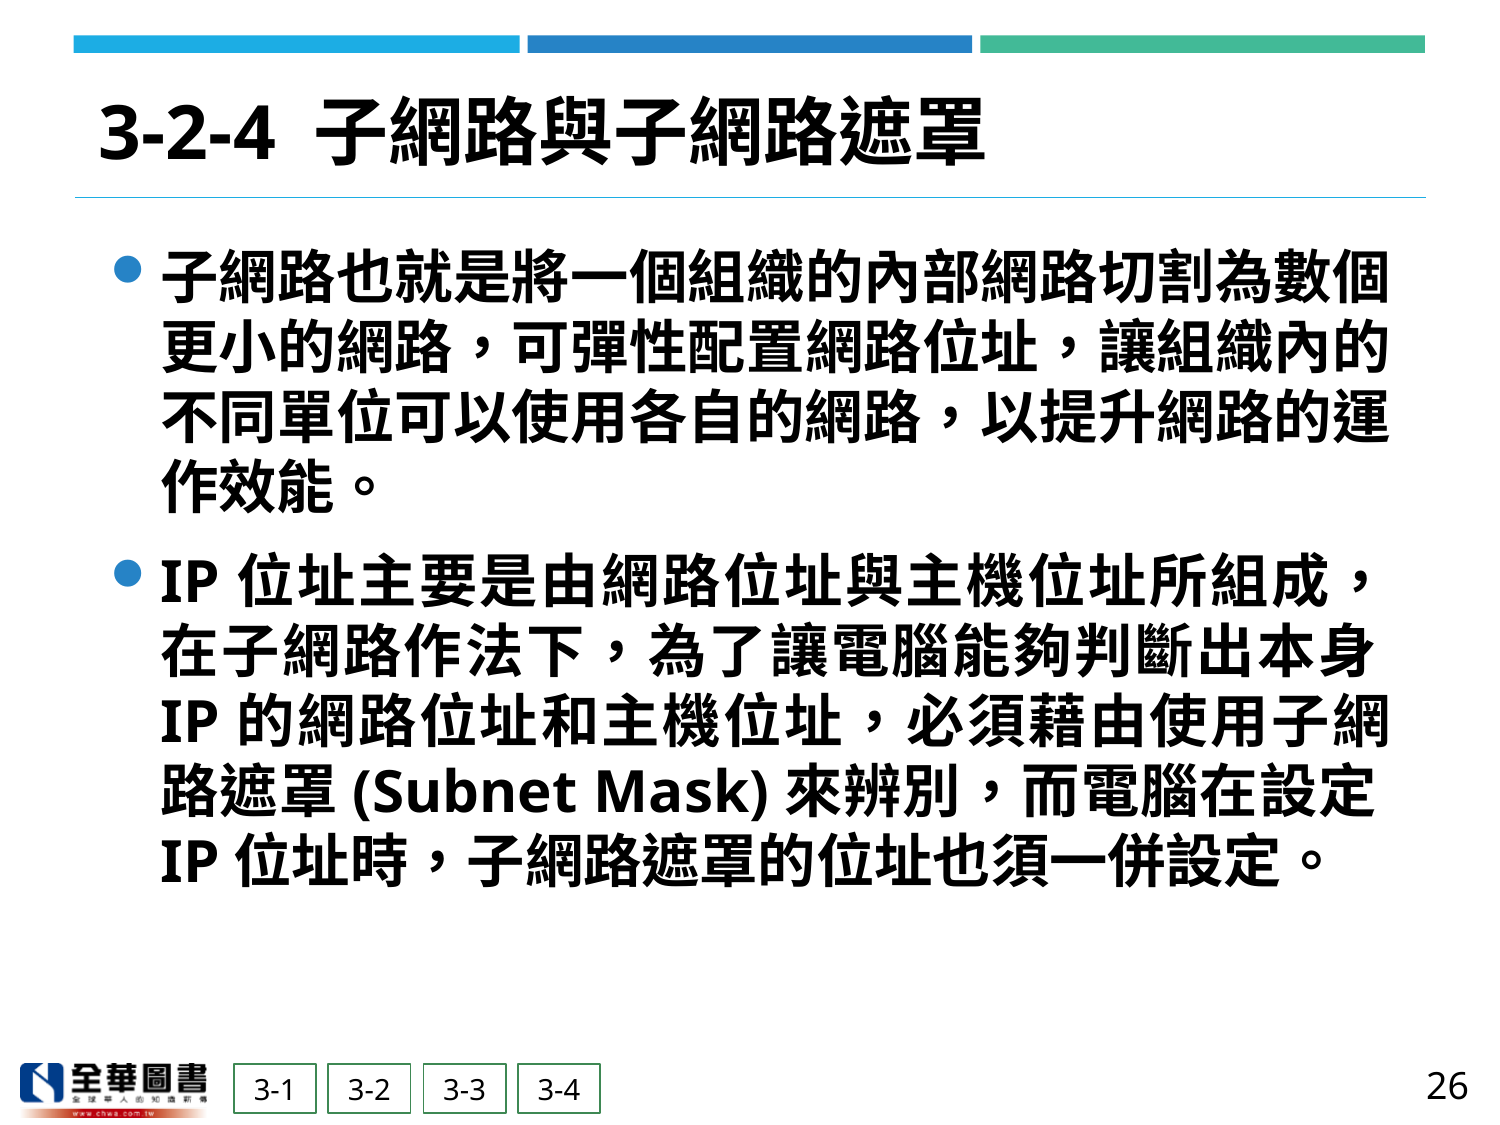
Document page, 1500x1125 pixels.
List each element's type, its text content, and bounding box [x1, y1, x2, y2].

picture [20, 1063, 207, 1118]
list 子網路也就是將一個組織的內部網路切割為數個更小的網路，可彈性配置網路位址，讓組織內的不同單位可以使用各自的網路，以提升網路的運作效能。 IP位址主要是由網路位址與主機位址所組成，在子網路作法下，為了讓電腦能夠判斷出本身IP的網路位址和主機位址，必須藉由使用子網路遮罩(Subnet Mask)來辨別，而電腦在設定IP位址時，子網路遮罩的位址也須一併設定。 [95, 232, 1406, 1035]
title 3-2-4 子網路與子網路遮罩 [83, 68, 1406, 191]
slide_number 26 [1357, 1057, 1484, 1118]
